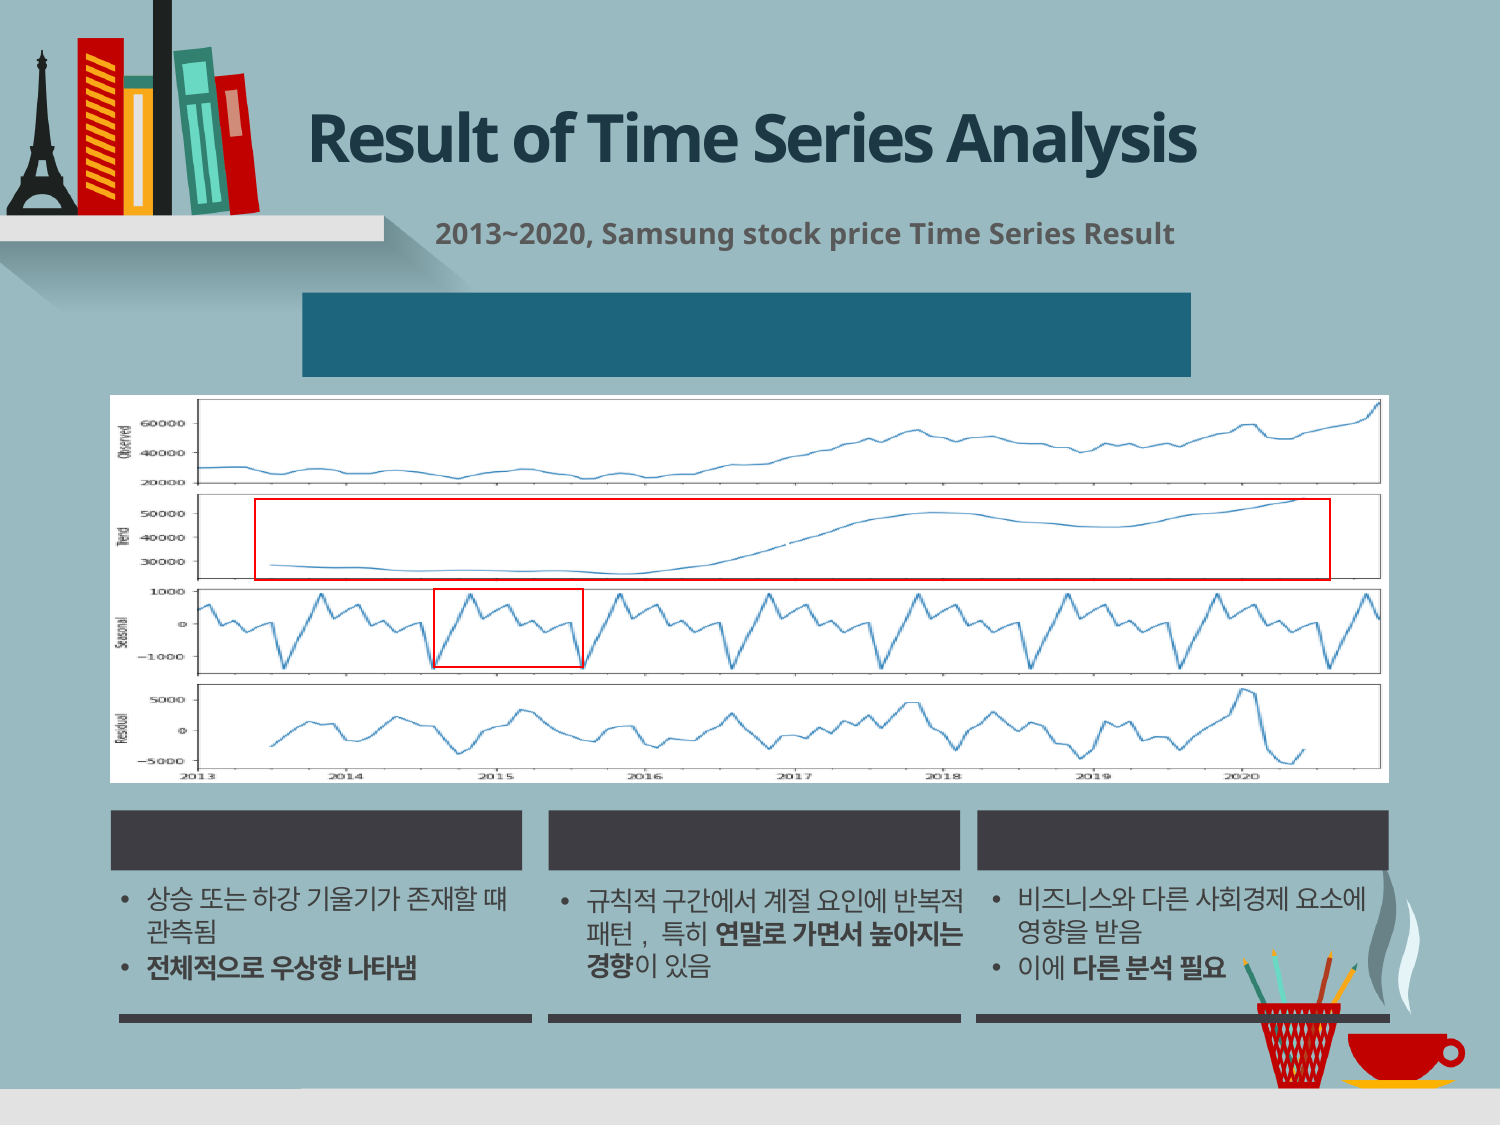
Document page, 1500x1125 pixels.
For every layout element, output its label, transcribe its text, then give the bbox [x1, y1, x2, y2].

title Result of Time Series Analysis [291, 89, 1270, 194]
text_box 2013~2020, Samsung stock price Time Series Result [419, 200, 1447, 265]
text_box 계절 패턴 [548, 809, 961, 855]
text_box [119, 1014, 532, 1023]
text_box 순환 패턴 [976, 809, 1390, 855]
text_box [976, 1014, 1390, 1023]
text_box 삼성전자 주가의 시계열 분석 결론 [301, 292, 1192, 378]
text_box 상승 또는 하강 기울기가 존재할 떄 관측됨 전체적으로 우상향 나타냄 [105, 855, 540, 1012]
text_box [548, 1014, 961, 1023]
text_box 트렌드 [110, 809, 523, 855]
text_box 비즈니스와 다른 사회경제 요소에 영향을 받음 이에 다른 분석 필요 [976, 855, 1412, 1012]
text_box 규칙적 구간에서 계절 요인에 반복적 패턴, 특히 연말로 가면서 높아지는 경향이 있음 [545, 855, 976, 1012]
picture [0, 0, 1500, 1125]
